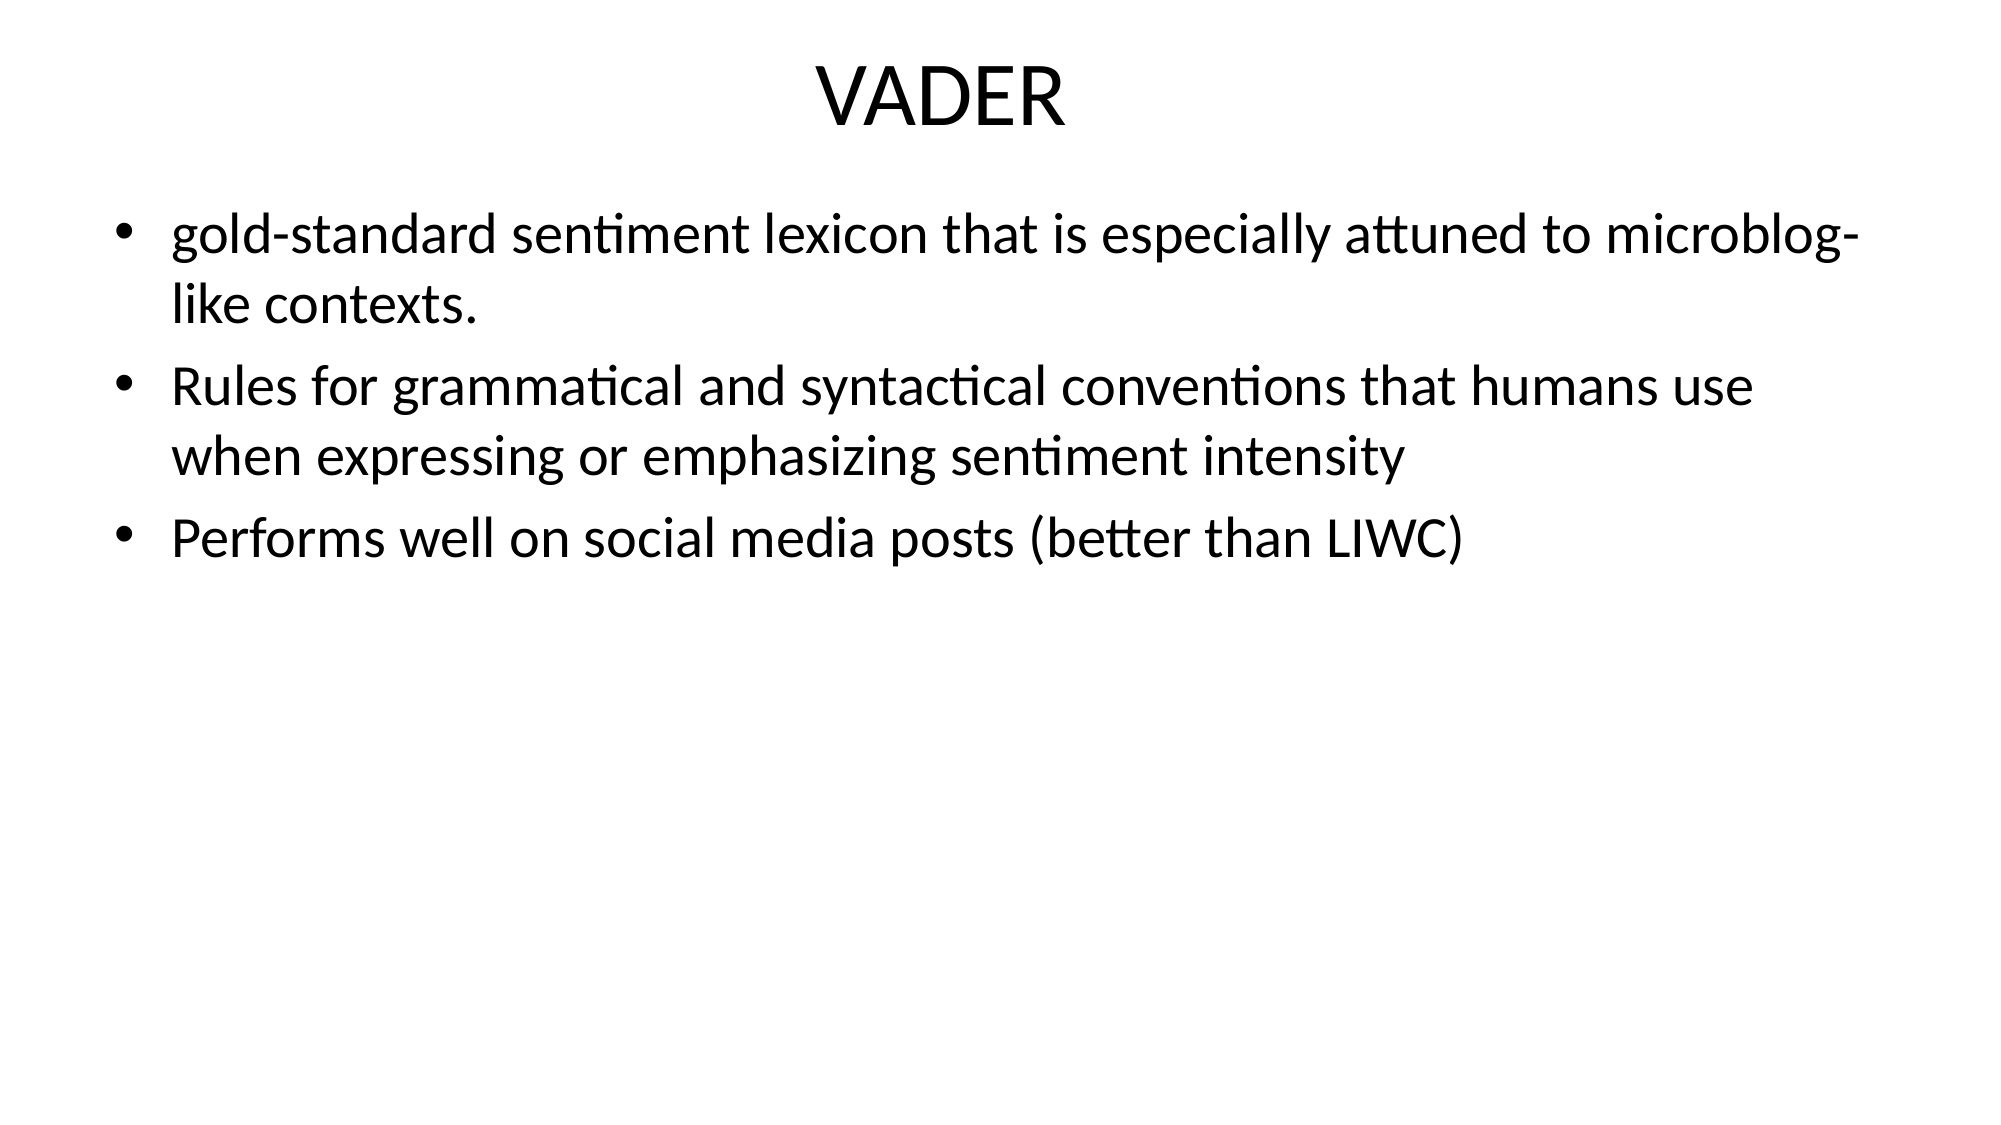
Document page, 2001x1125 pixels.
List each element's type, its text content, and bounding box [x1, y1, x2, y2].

title VADER [99, 35, 1783, 141]
list gold-standard sentiment lexicon that is especially attuned to microblog-like contexts. Rules for grammatical and syntactical conventions that humans use when expressing or emphasizing sentiment intensity Performs well on social media posts (better than LIWC) [99, 187, 1902, 1005]
